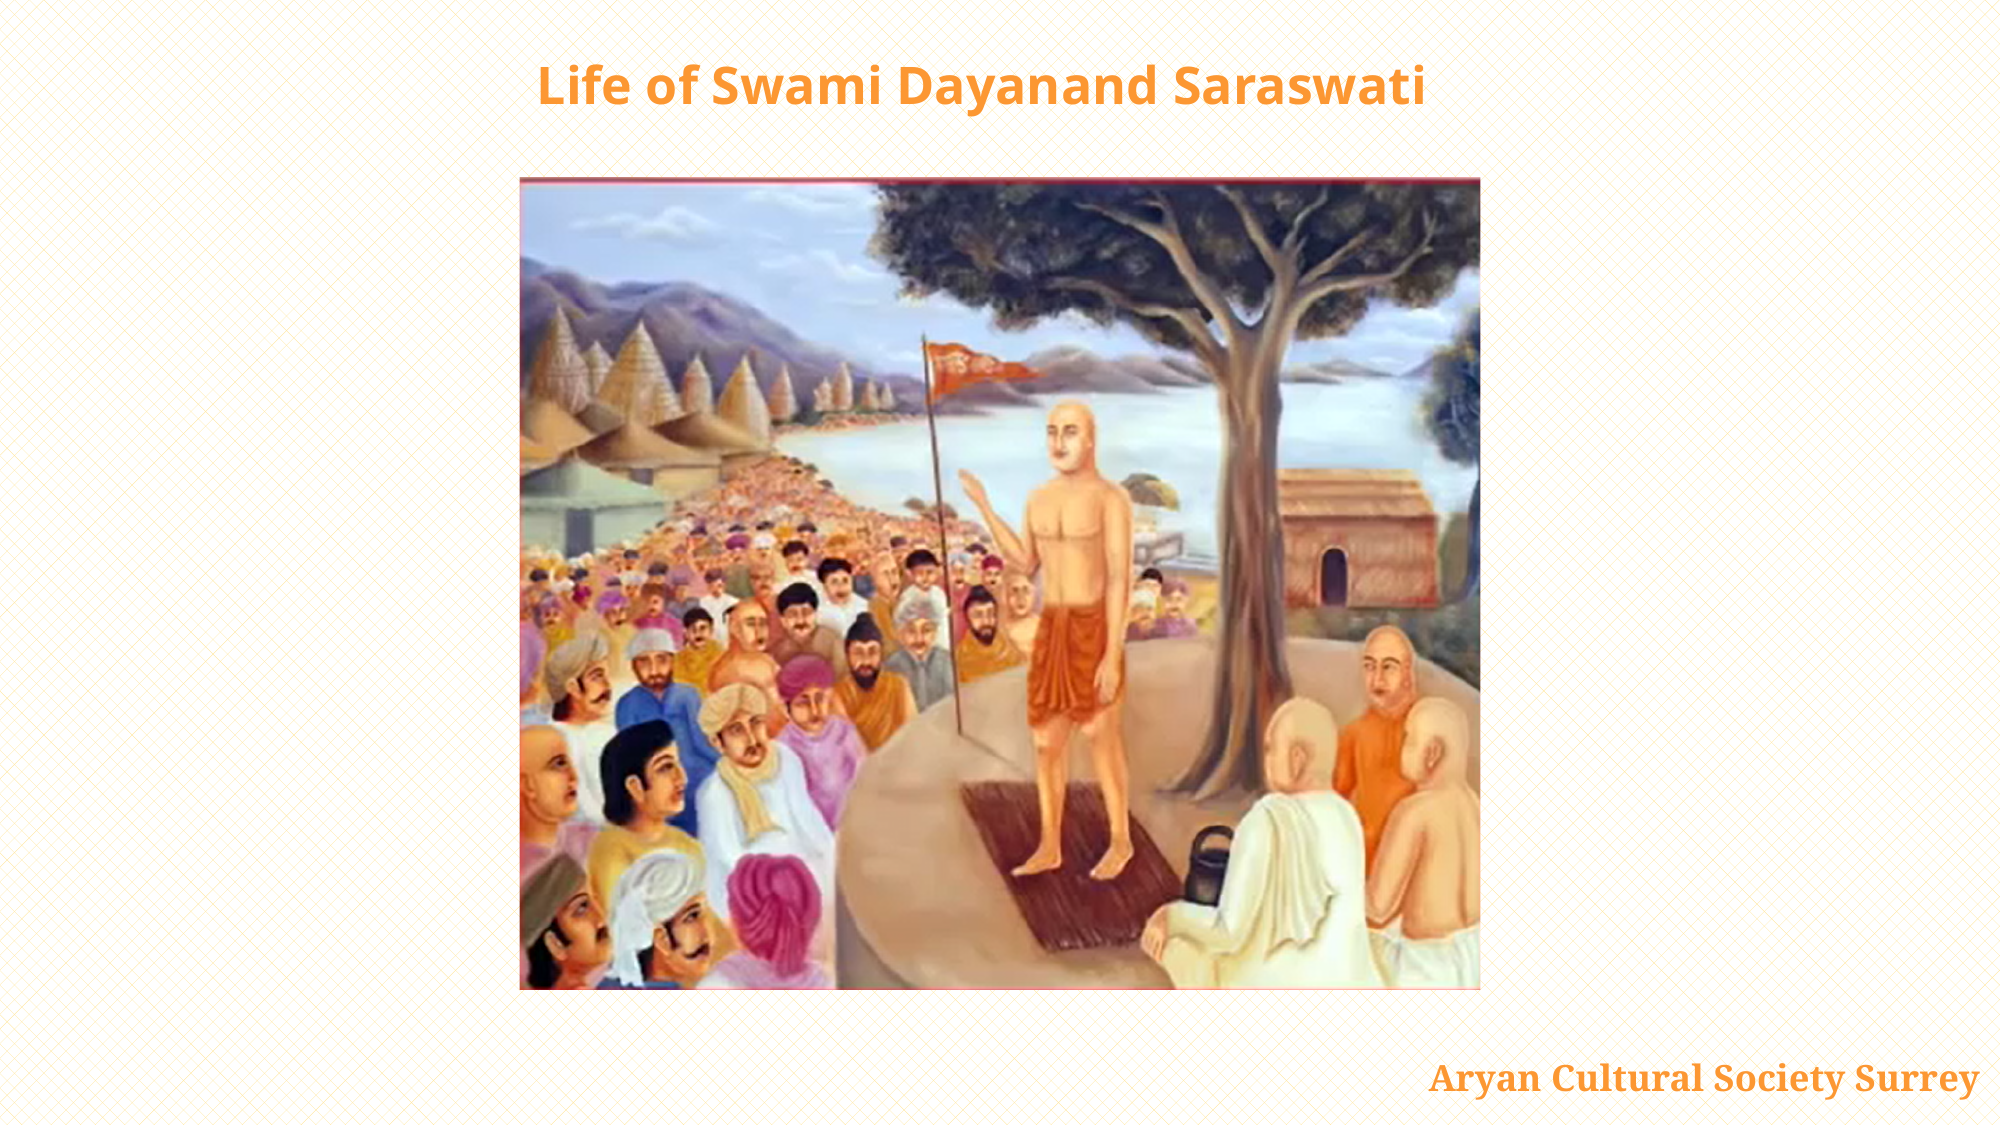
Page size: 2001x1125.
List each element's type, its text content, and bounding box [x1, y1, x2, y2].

text_box Aryan Cultural Society Surrey [1406, 1048, 2000, 1107]
title Life of Swami Dayanand Saraswati [451, 19, 1514, 123]
picture [519, 177, 1481, 990]
